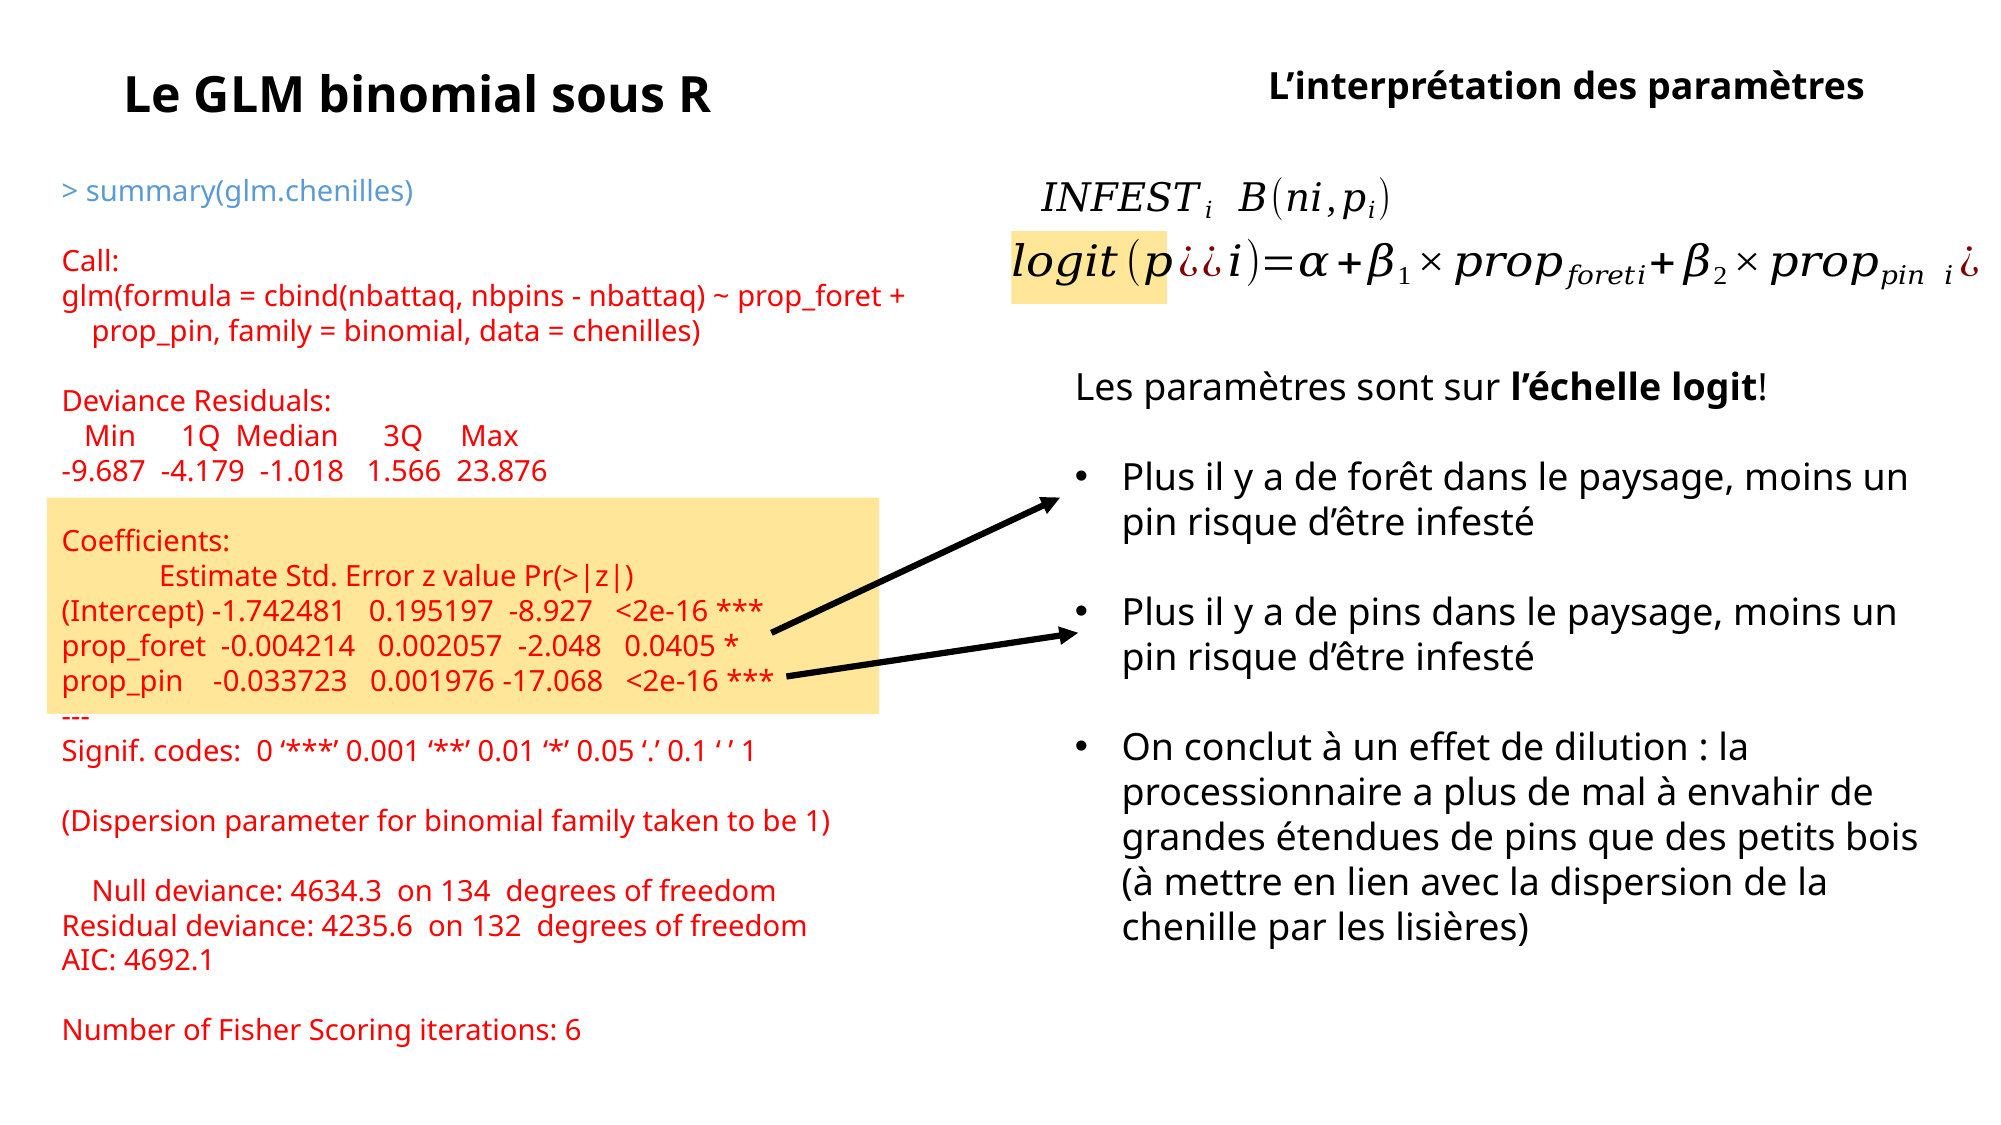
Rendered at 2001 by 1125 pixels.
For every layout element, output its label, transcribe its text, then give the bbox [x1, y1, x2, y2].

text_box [771, 497, 1060, 633]
text_box Le GLM binomial sous R [108, 55, 1945, 175]
text_box [1047, 230, 1168, 305]
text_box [786, 632, 1079, 677]
text_box L’interprétation des paramètres [1253, 55, 1900, 115]
text_box Les paramètres sont sur l’échelle logit! Plus il y a de forêt dans le paysage, moins un pin risque d’être infesté Plus il y a de pins dans le paysage, moins un pin risque d’être infesté On conclut à un effet de dilution : la processionnaire a plus de mal à envahir de grandes étendues de pins que des petits bois (à mettre en lien avec la dispersion de la chenille par les lisières) [1059, 355, 1945, 956]
text_box > summary(glm.chenilles) Call: glm(formula = cbind(nbattaq, nbpins - nbattaq) ~ prop_foret + prop_pin, family = binomial, data = chenilles) Deviance Residuals: Min 1Q Median 3Q Max -9.687 -4.179 -1.018 1.566 23.876 Coefficients: Estimate Std. Error z value Pr(>|z|) (Intercept) -1.742481 0.195197 -8.927 <2e-16 *** prop_foret -0.004214 0.002057 -2.048 0.0405 * prop_pin -0.033723 0.001976 -17.068 <2e-16 *** --- Signif. codes: 0 ‘***’ 0.001 ‘**’ 0.01 ‘*’ 0.05 ‘.’ 0.1 ‘ ’ 1 (Dispersion parameter for binomial family taken to be 1) Null deviance: 4634.3 on 134 degrees of freedom Residual deviance: 4235.6 on 132 degrees of freedom AIC: 4692.1 Number of Fisher Scoring iterations: 6 [46, 165, 1047, 1054]
